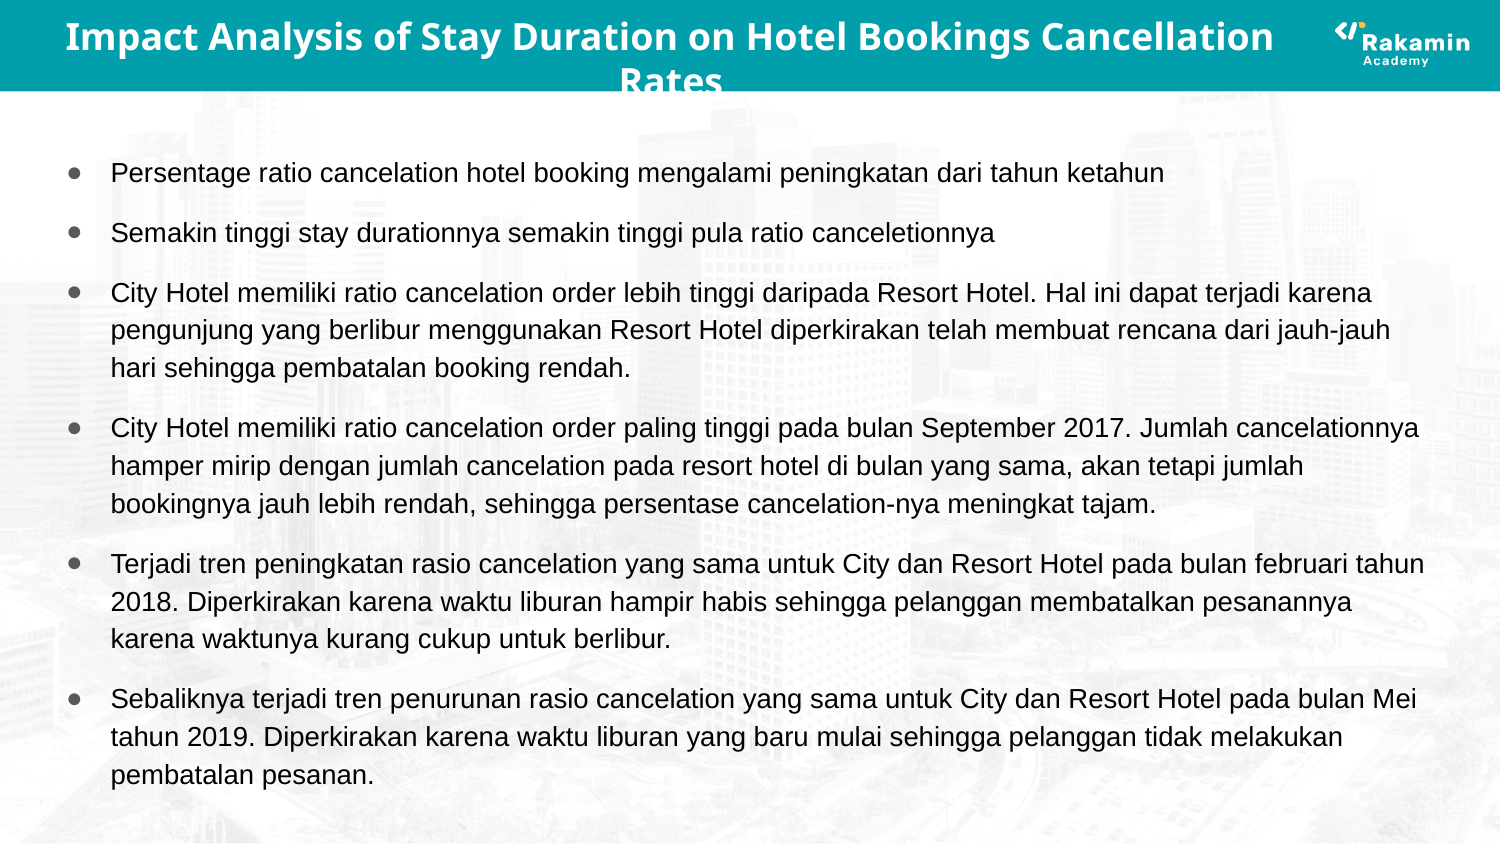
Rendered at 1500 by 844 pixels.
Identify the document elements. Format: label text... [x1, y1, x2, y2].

title Impact Analysis of Stay Duration on Hotel Bookings Cancellation Rates [0, 0, 1342, 84]
picture [0, 0, 1500, 844]
list Persentage ratio cancelation hotel booking mengalami peningkatan dari tahun ketahun Semakin tinggi stay durationnya semakin tinggi pula ratio canceletionnya City Hotel memiliki ratio cancelation order lebih tinggi daripada Resort Hotel. Hal ini dapat terjadi karena pengunjung yang berlibur menggunakan Resort Hotel diperkirakan telah membuat rencana dari jauh-jauh hari sehingga pembatalan booking rendah. City Hotel memiliki ratio cancelation order paling tinggi pada bulan September 2017. Jumlah cancelationnya hamper mirip dengan jumlah cancelation pada resort hotel di bulan yang sama, akan tetapi jumlah bookingnya jauh lebih rendah, sehingga persentase cancelation-nya meningkat tajam. Terjadi tren peningkatan rasio cancelation yang sama untuk City dan Resort Hotel pada bulan februari tahun 2018. Diperkirakan karena waktu liburan hampir habis sehingga pelanggan membatalkan pesanannya karena waktunya kurang cukup untuk berlibur. Sebaliknya terjadi tren penurunan rasio cancelation yang sama untuk City dan Resort Hotel pada bulan Mei tahun 2019. Diperkirakan karena waktu liburan yang baru mulai sehingga pelanggan tidak melakukan pembatalan pesanan. [51, 135, 1449, 808]
